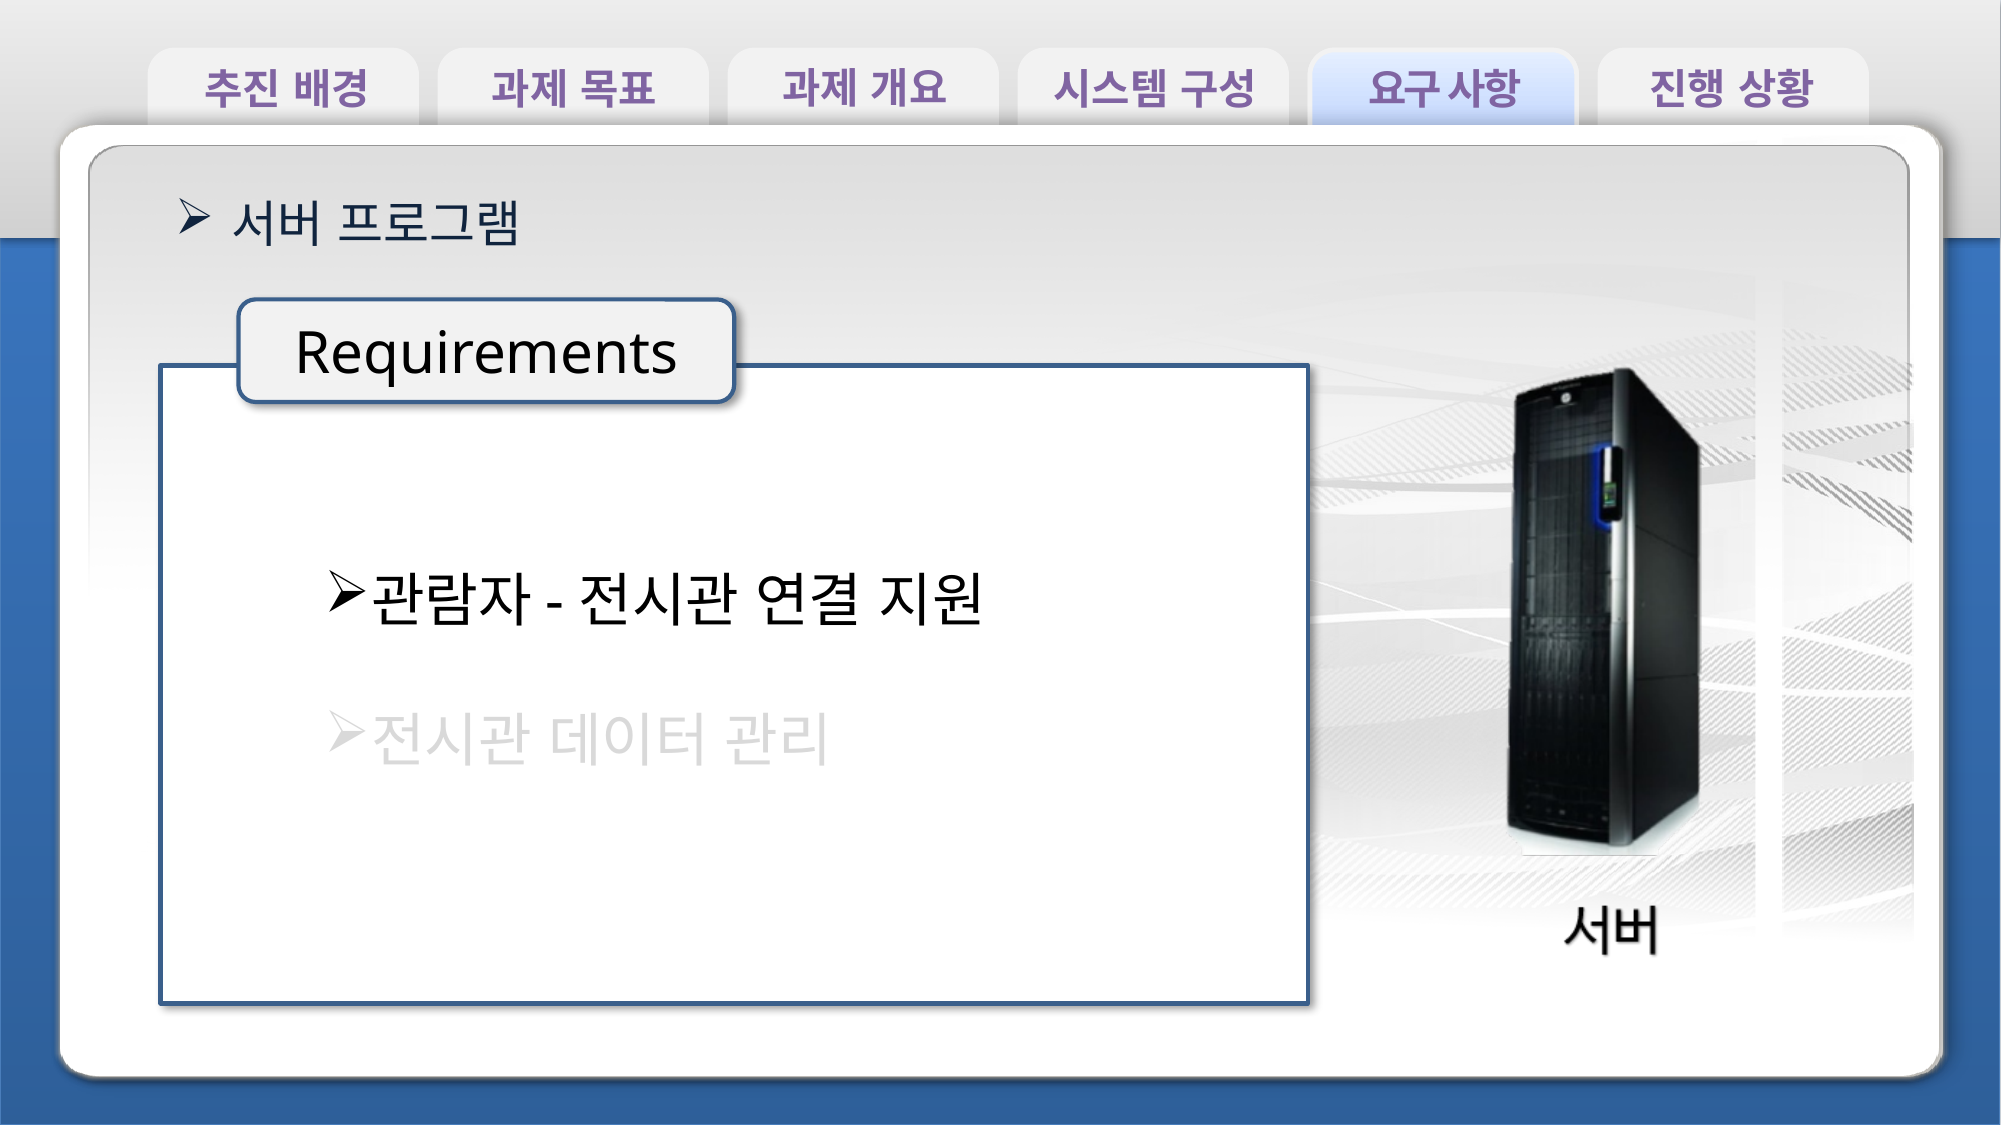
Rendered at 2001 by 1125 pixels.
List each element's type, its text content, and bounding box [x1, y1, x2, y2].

text_box Requirements [236, 297, 737, 405]
text_box [158, 363, 1310, 1006]
text_box 서버 프로그램 [160, 185, 537, 261]
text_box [182, 54, 1838, 122]
picture [0, 125, 2001, 1125]
text_box 관람자-전시관 연결 지원 전시관 데이터 관리 [309, 556, 1001, 781]
